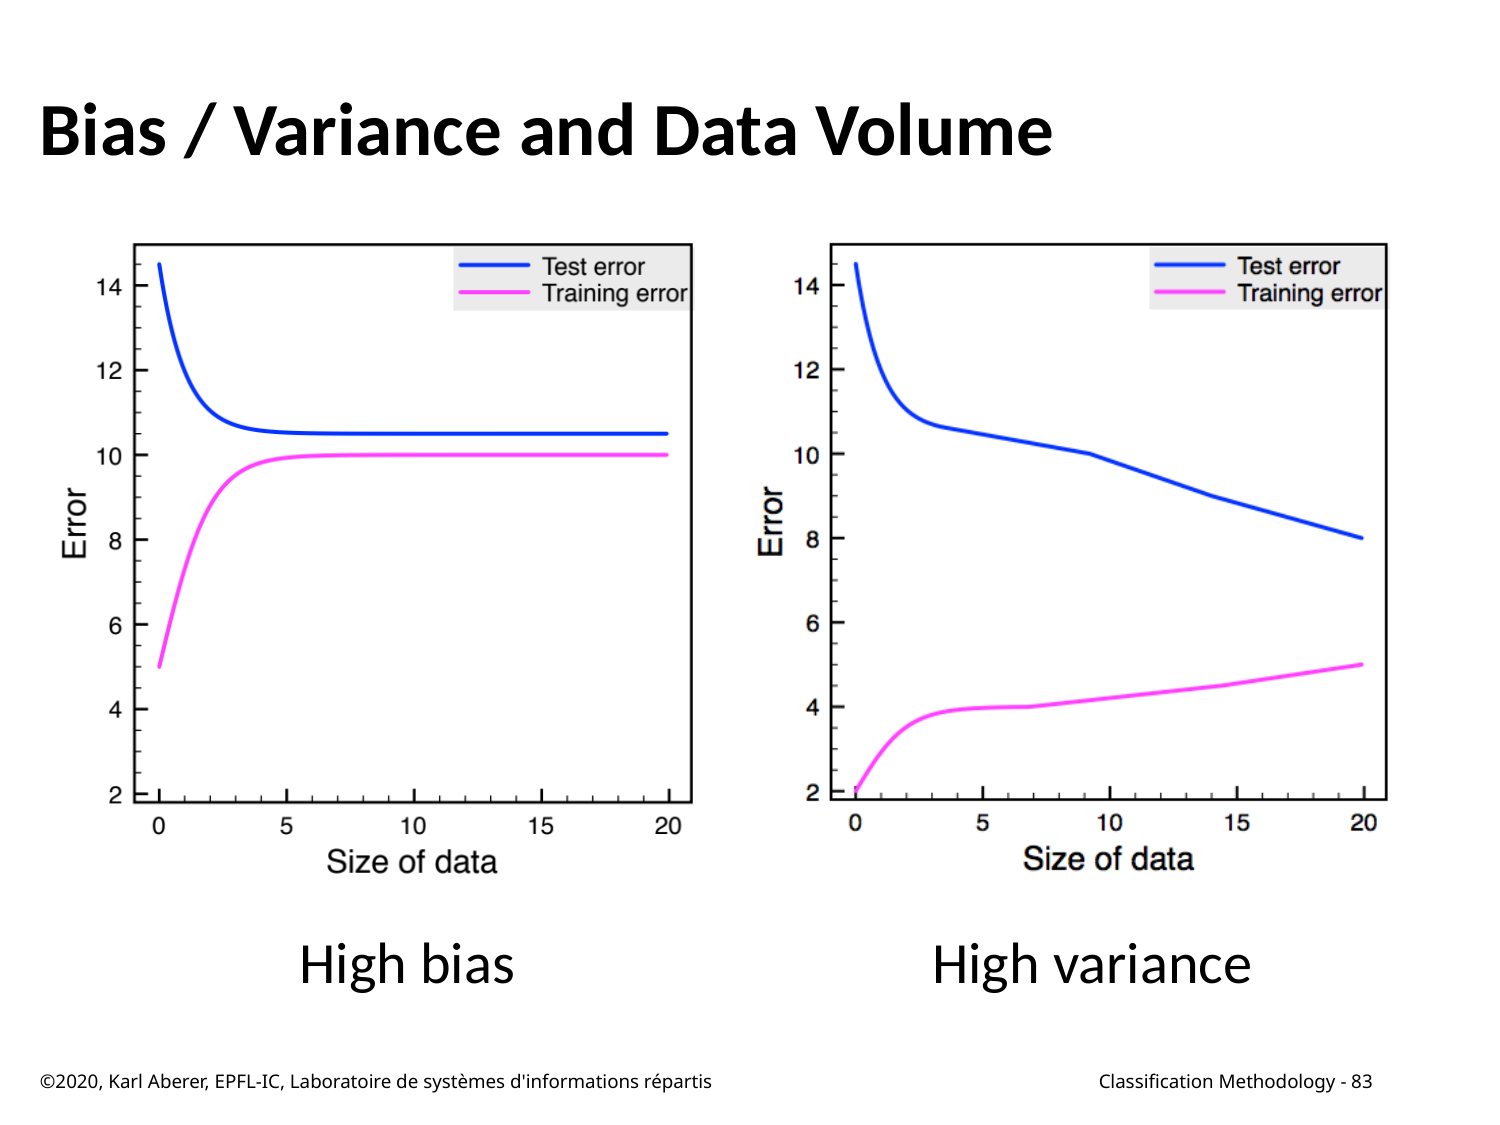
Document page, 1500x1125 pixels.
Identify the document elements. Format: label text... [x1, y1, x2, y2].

title Bias / Variance and Data Volume [24, 49, 1388, 201]
text_box High bias [159, 917, 656, 1003]
text_box High variance [844, 917, 1341, 1003]
picture [749, 231, 1400, 882]
picture [52, 231, 703, 882]
footer ©2020, Karl Aberer, EPFL-IC, Laboratoire de systèmes d'informations répartis [24, 1062, 988, 1101]
